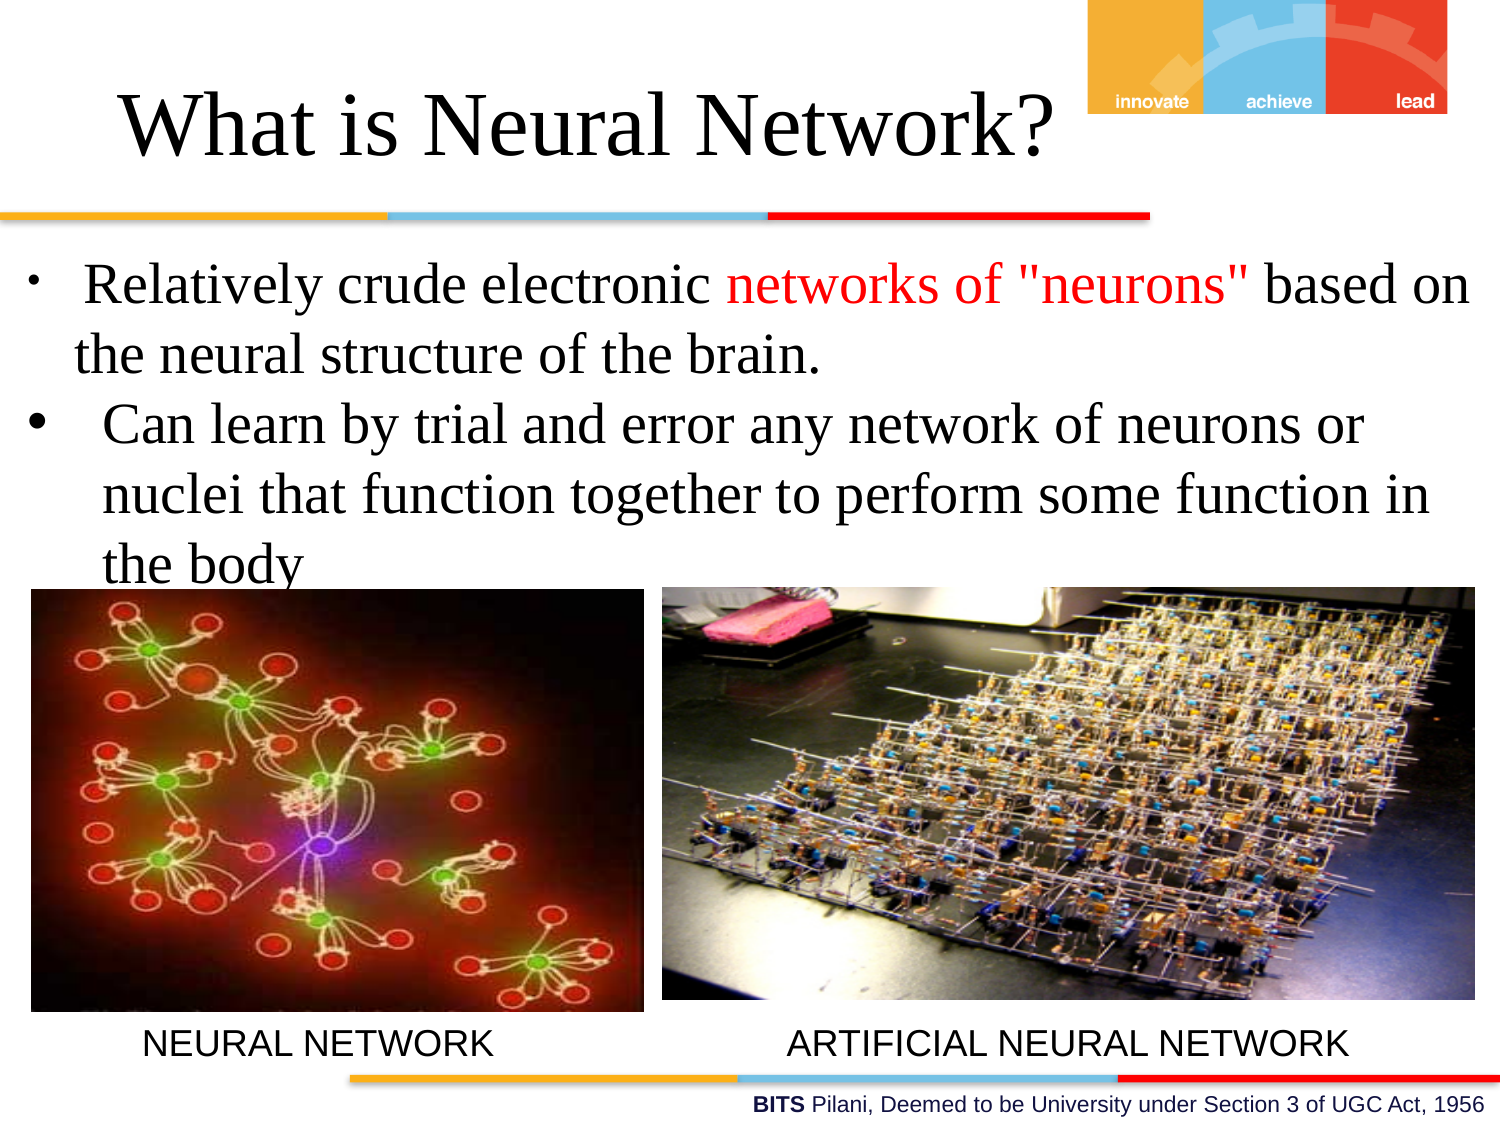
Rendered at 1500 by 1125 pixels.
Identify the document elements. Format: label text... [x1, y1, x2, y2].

picture [30, 589, 644, 1013]
text_box ARTIFICIAL NEURAL NETWORK [771, 1011, 1366, 1072]
picture [662, 587, 1476, 1000]
text_box Relatively crude electronic networks of "neurons" based on the neural structure of the brain. Can learn by trial and error any network of neurons or nuclei that function together to perform some function in the body [12, 237, 1500, 673]
text_box NEURAL NETWORK [127, 1020, 510, 1072]
title What is Neural Network? [0, 24, 1263, 213]
picture [1087, 0, 1448, 114]
